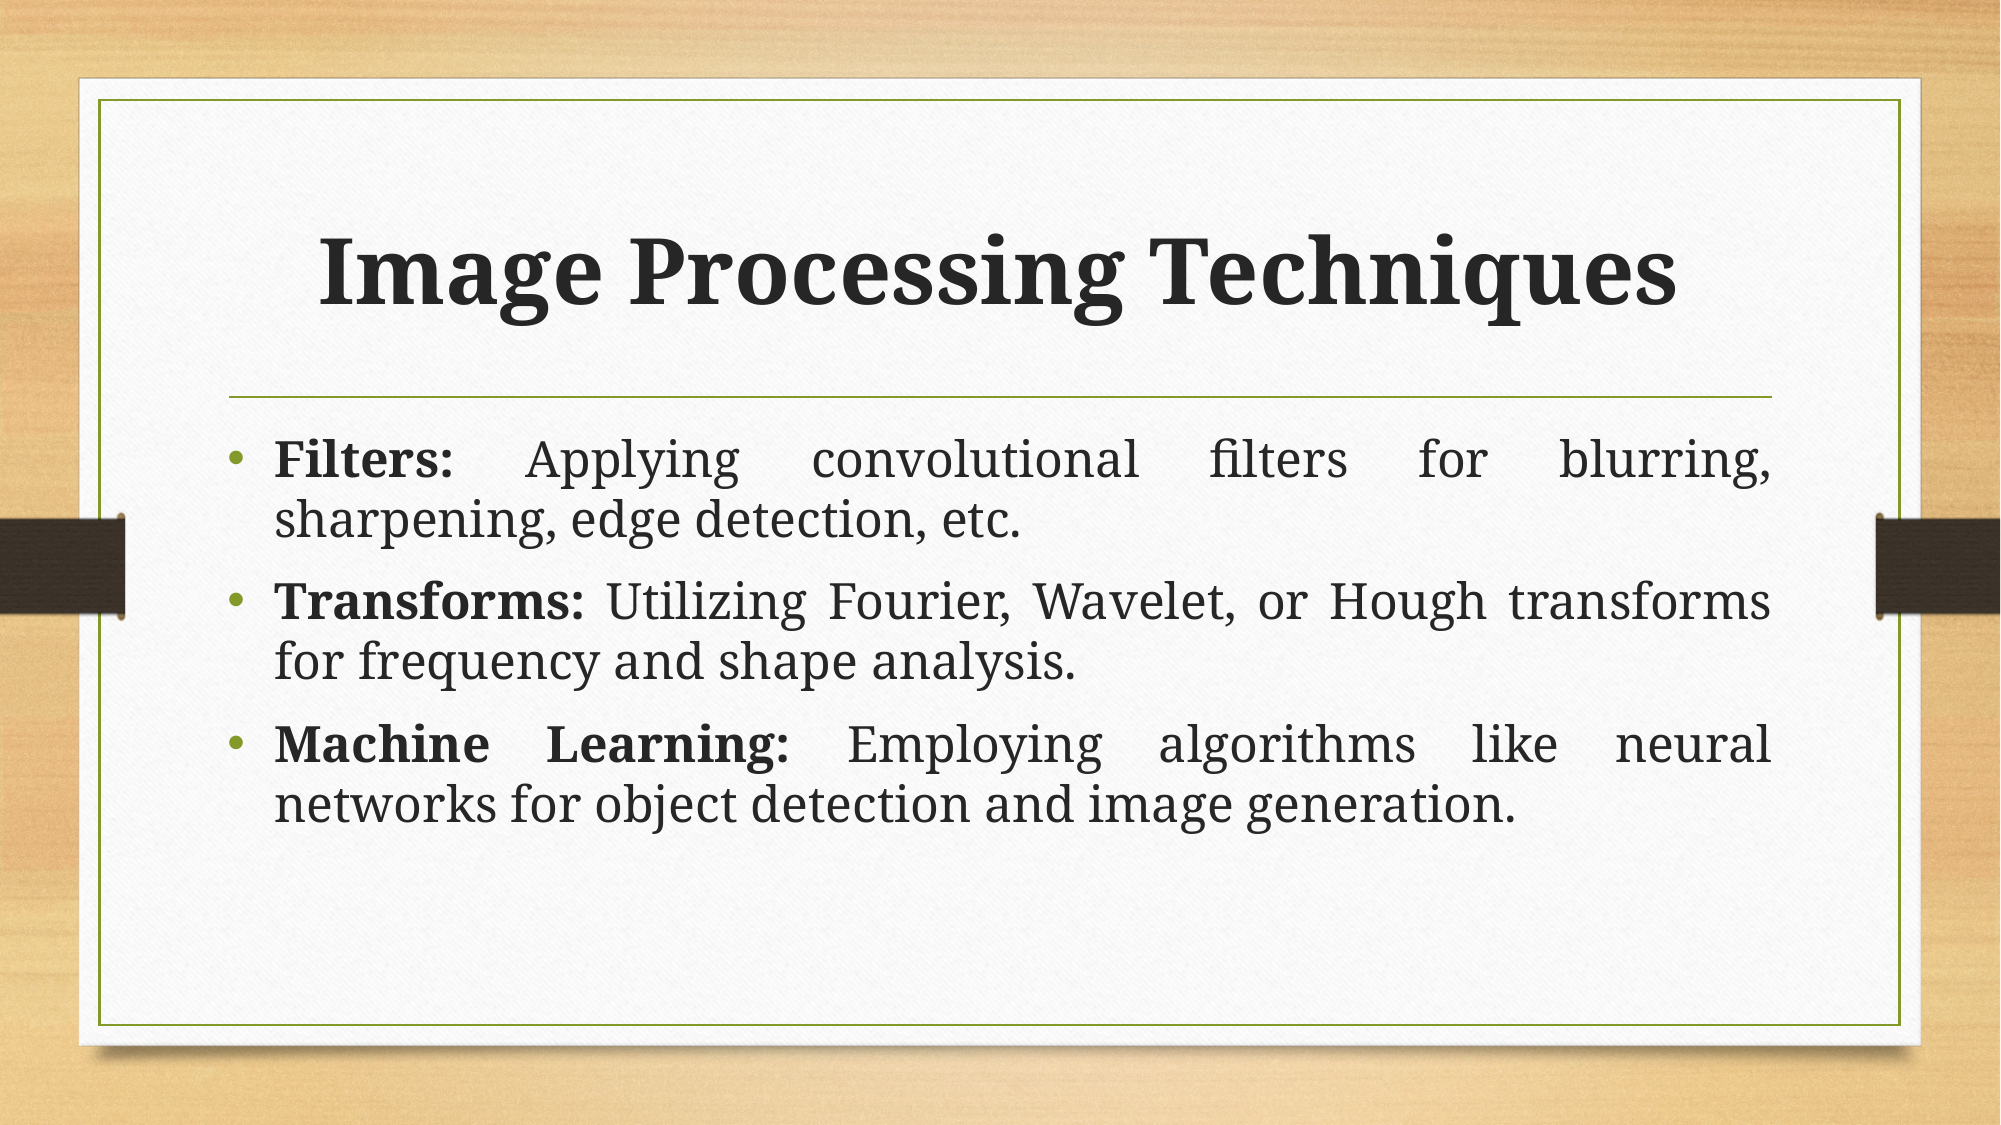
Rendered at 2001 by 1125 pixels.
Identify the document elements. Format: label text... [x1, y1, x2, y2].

picture [0, 0, 2001, 1125]
list Filters: Applying convolutional filters for blurring, sharpening, edge detection, etc. Transforms: Utilizing Fourier, Wavelet, or Hough transforms for frequency and shape analysis. Machine Learning: Employing algorithms like neural networks for object detection and image generation. [212, 419, 1788, 965]
title Image Processing Techniques [212, 161, 1788, 375]
